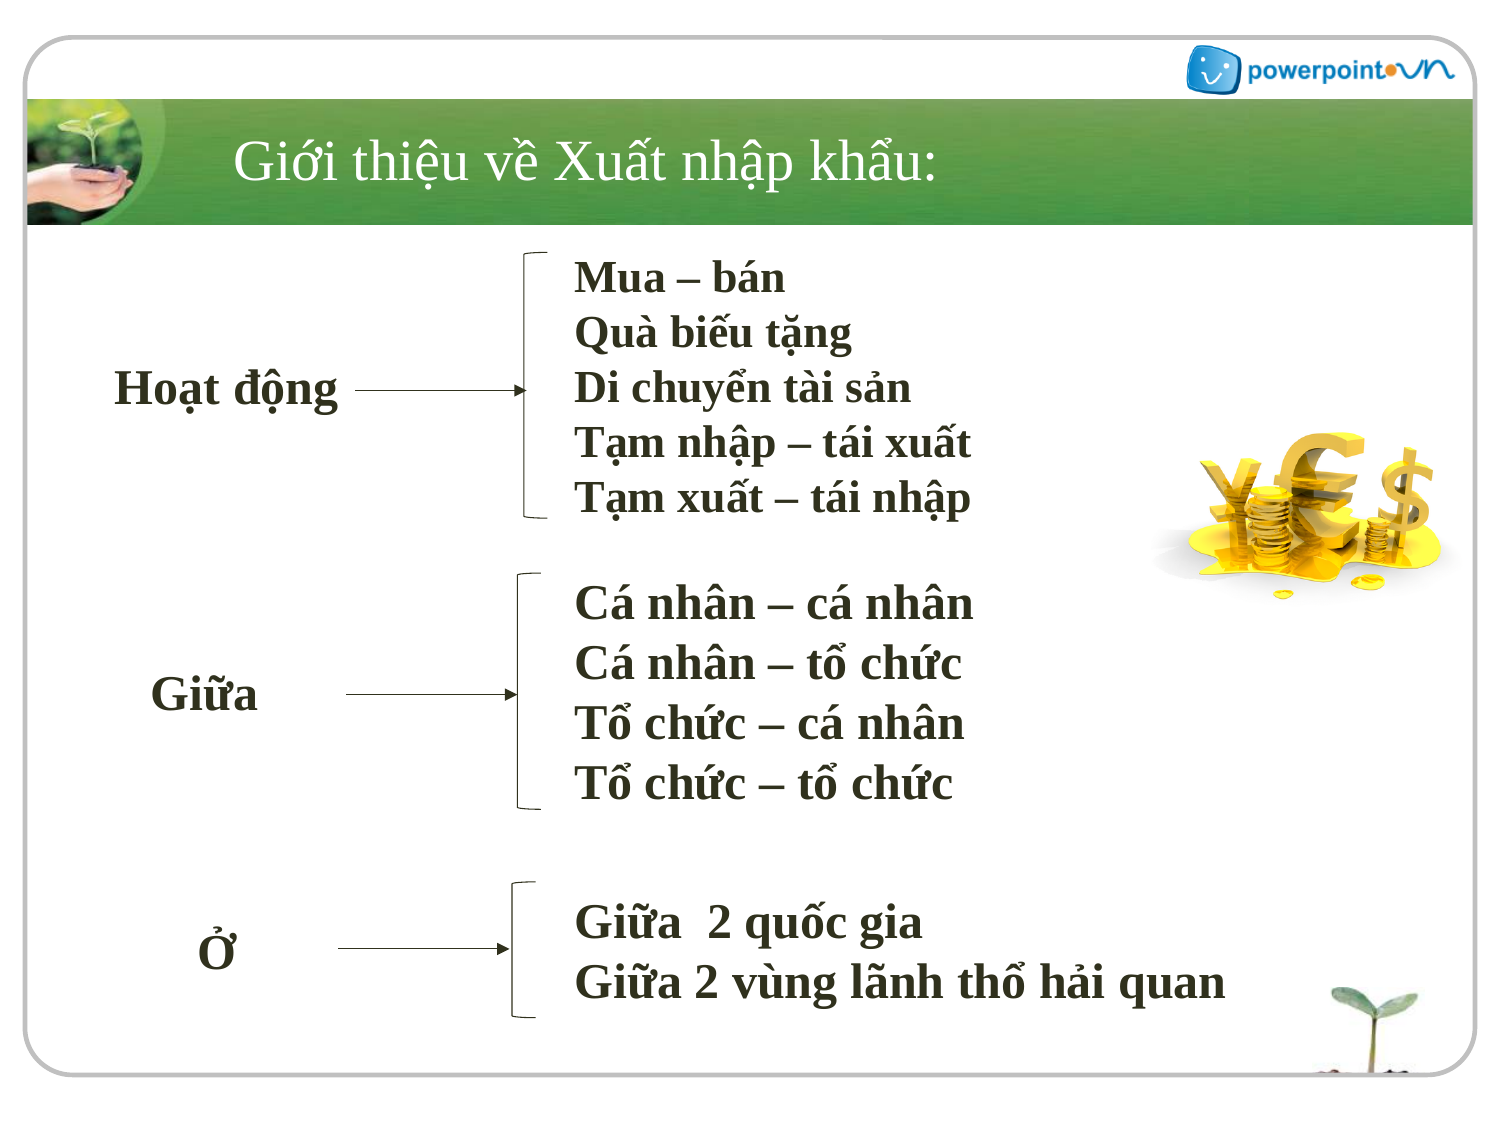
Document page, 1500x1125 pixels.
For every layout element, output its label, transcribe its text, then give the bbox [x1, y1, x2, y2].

text_box [511, 881, 536, 1019]
text_box Cá nhân – cá nhân Cá nhân – tổ chức Tổ chức – cá nhân Tổ chức – tổ chức [559, 562, 1310, 818]
text_box Mua – bán Quà biếu tặng Di chuyển tài sản Tạm nhập – tái xuất Tạm xuất – tái nhập [559, 238, 1310, 529]
text_box Hoạt động [100, 347, 396, 423]
picture [1312, 987, 1425, 1072]
text_box Giữa 2 quốc gia Giữa 2 vùng lãnh thổ hải quan [559, 881, 1310, 1017]
picture [1151, 402, 1468, 642]
text_box Giới thiệu về Xuất nhập khẩu: [218, 114, 1093, 200]
picture [1183, 43, 1466, 96]
text_box [523, 251, 548, 519]
text_box Giữa [135, 653, 432, 729]
picture [28, 99, 1472, 225]
text_box [516, 572, 541, 810]
text_box Ở [182, 911, 479, 987]
